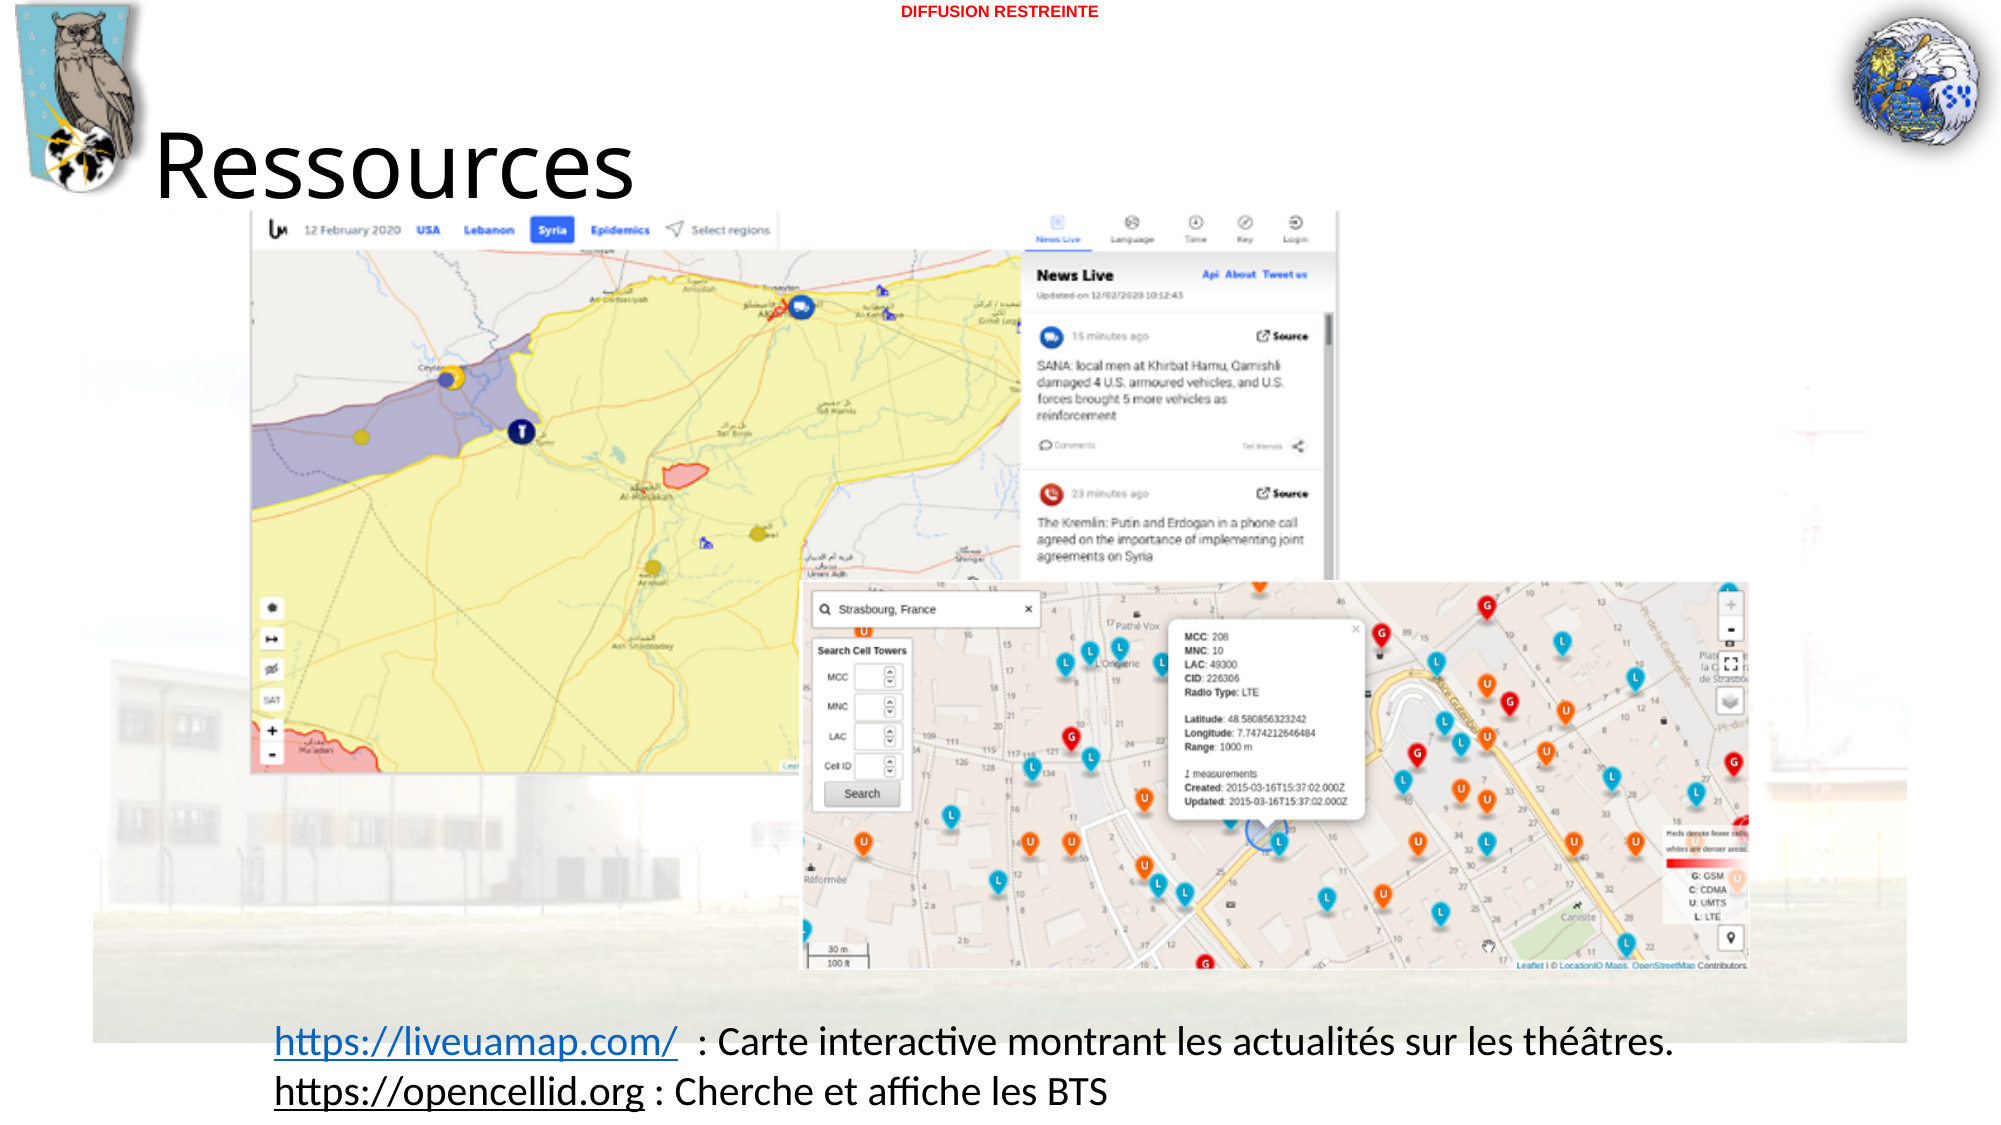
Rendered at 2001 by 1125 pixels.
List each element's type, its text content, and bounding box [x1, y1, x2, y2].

title Ressources [137, 59, 1863, 278]
text_box https://liveuamap.com/ : Carte interactive montrant les actualités sur les théâtres. https://opencellid.org : Cherche et affiche les BTS [258, 1006, 1746, 1122]
picture [14, 4, 136, 193]
picture [249, 210, 1750, 970]
picture [1850, 16, 1983, 147]
